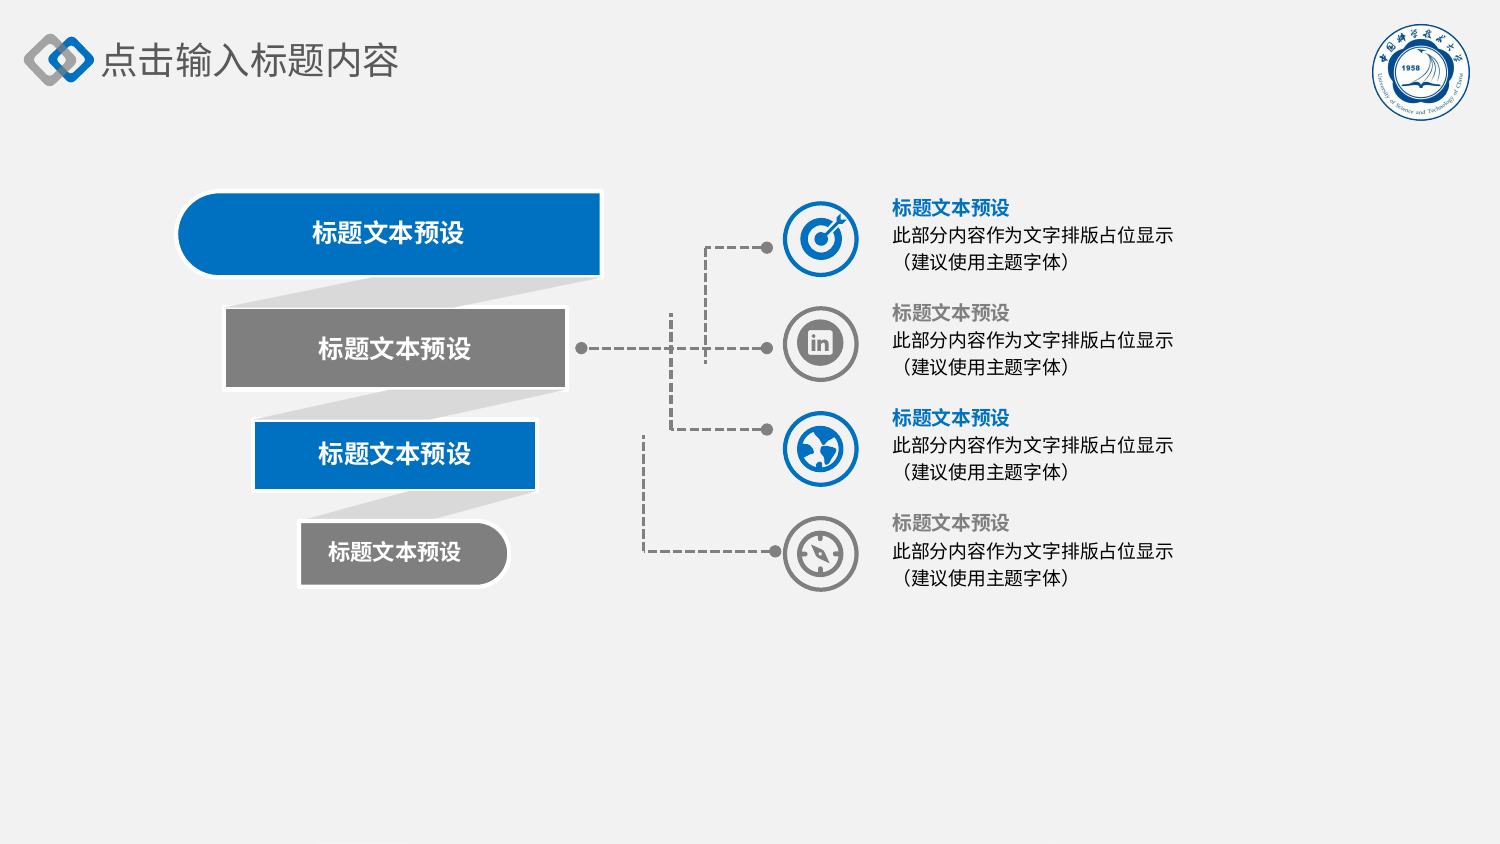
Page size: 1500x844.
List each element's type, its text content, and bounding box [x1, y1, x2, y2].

text_box [800, 213, 847, 260]
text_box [868, 510, 1231, 595]
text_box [868, 194, 1231, 279]
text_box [607, 247, 776, 552]
text_box [782, 306, 859, 382]
text_box [782, 515, 859, 592]
text_box [797, 425, 844, 473]
picture [1371, 23, 1470, 122]
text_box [29, 39, 90, 81]
text_box [782, 201, 859, 278]
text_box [868, 405, 1231, 490]
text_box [868, 300, 1231, 384]
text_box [175, 191, 603, 588]
text_box [782, 411, 859, 487]
text_box [797, 319, 844, 366]
text_box 点击输入标题内容 [100, 28, 450, 91]
text_box [797, 530, 844, 578]
